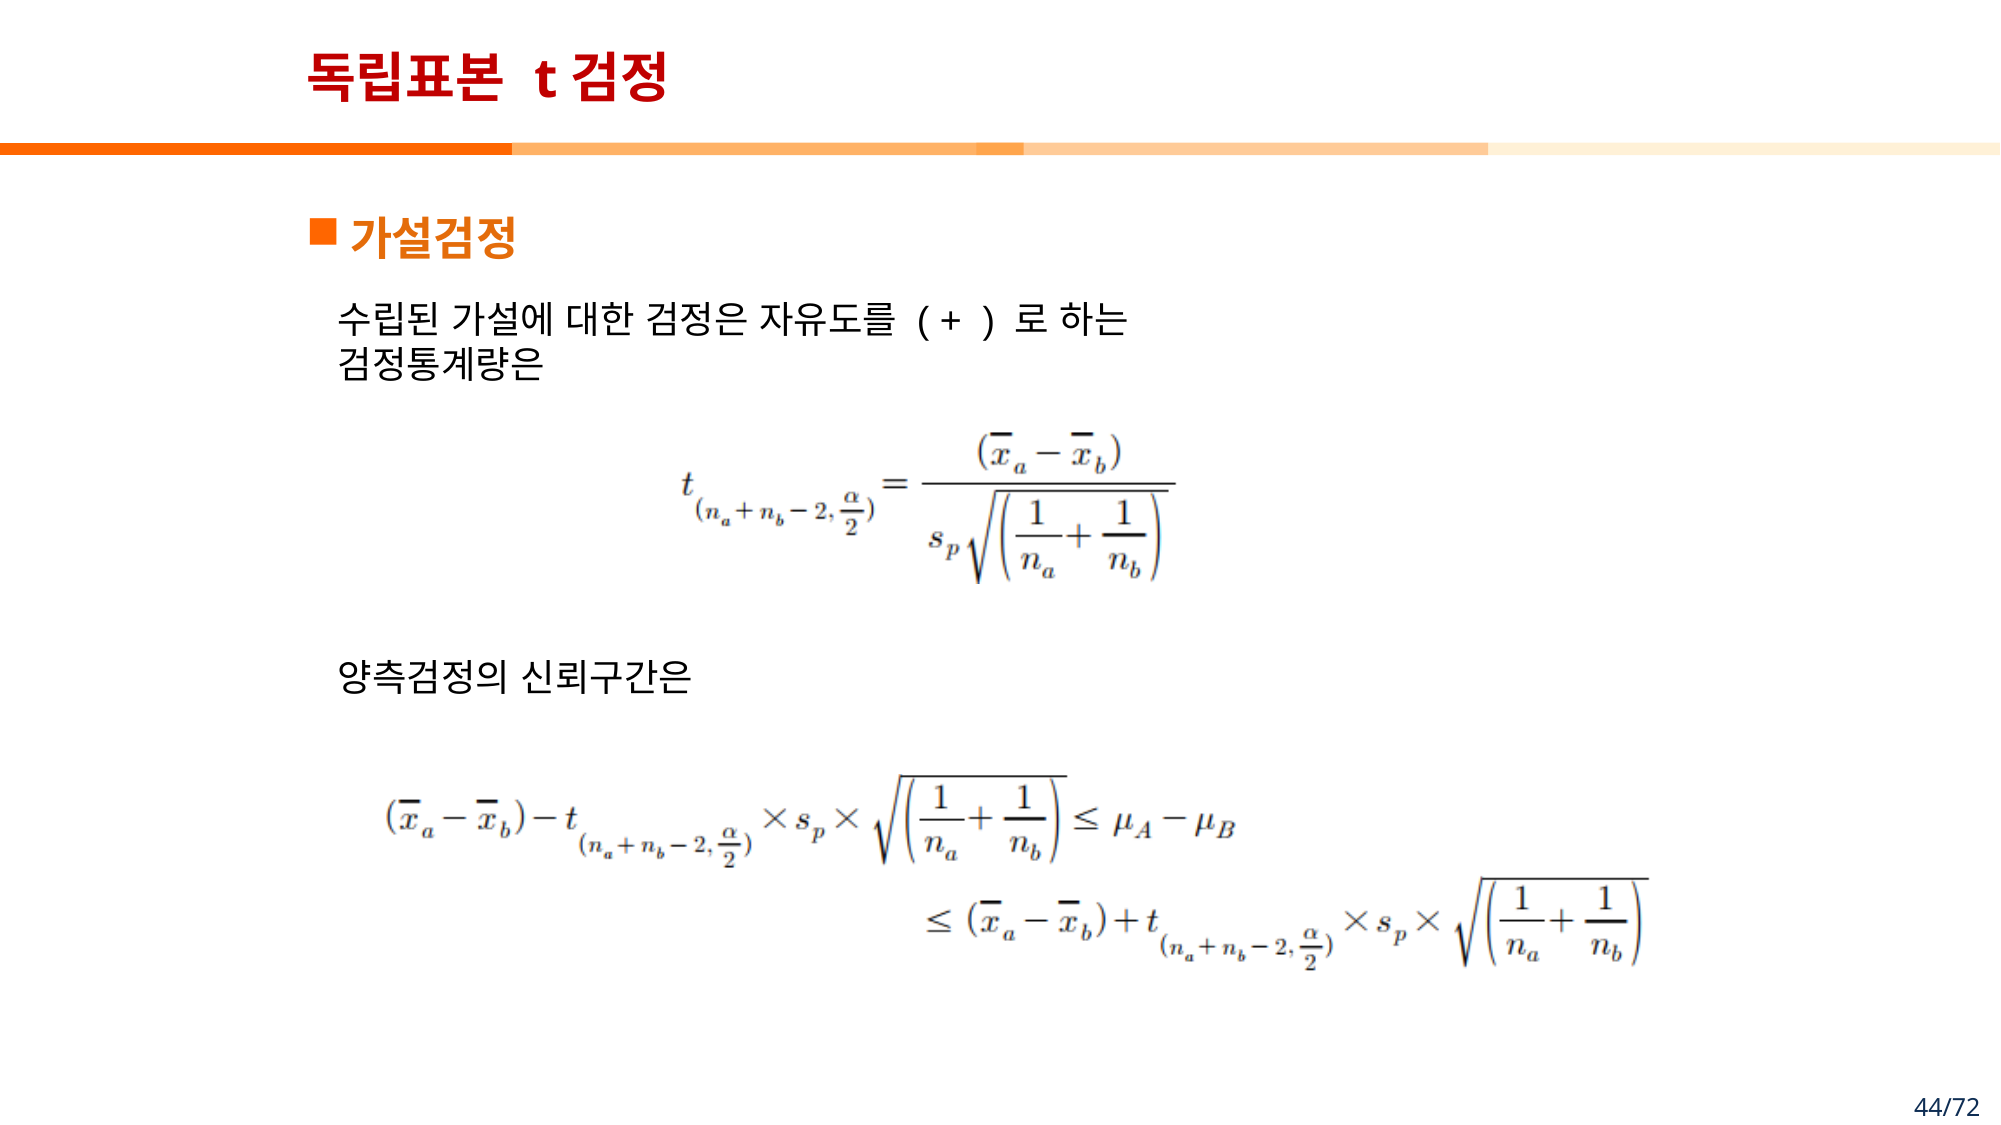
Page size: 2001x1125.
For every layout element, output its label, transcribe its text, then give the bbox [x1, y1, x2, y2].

text_box 양측검정의 신뢰구간은 [322, 635, 1663, 718]
text_box [338, 278, 1697, 429]
title 독립표본 t검정 [291, 31, 1674, 122]
text_box 가설검정 [291, 174, 1709, 267]
picture [385, 773, 1652, 974]
picture [680, 431, 1178, 585]
